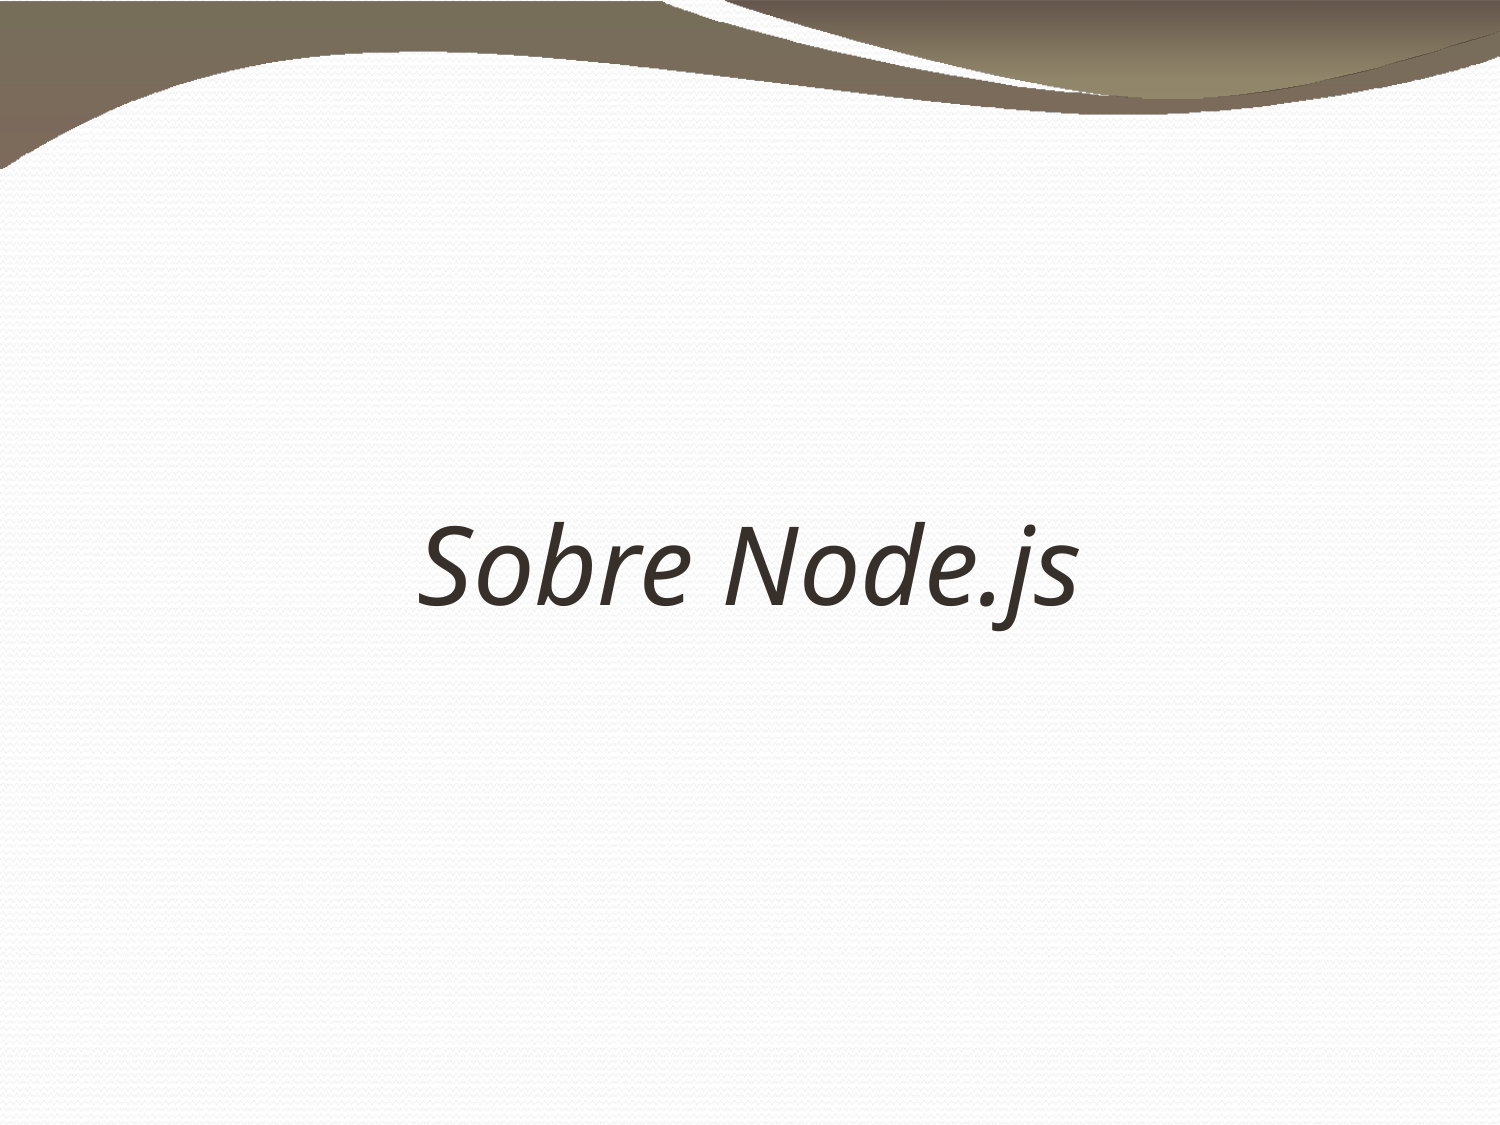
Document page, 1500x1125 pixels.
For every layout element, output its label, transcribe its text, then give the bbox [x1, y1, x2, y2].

title Sobre Node.js [112, 496, 1388, 629]
picture [0, 0, 1500, 1125]
